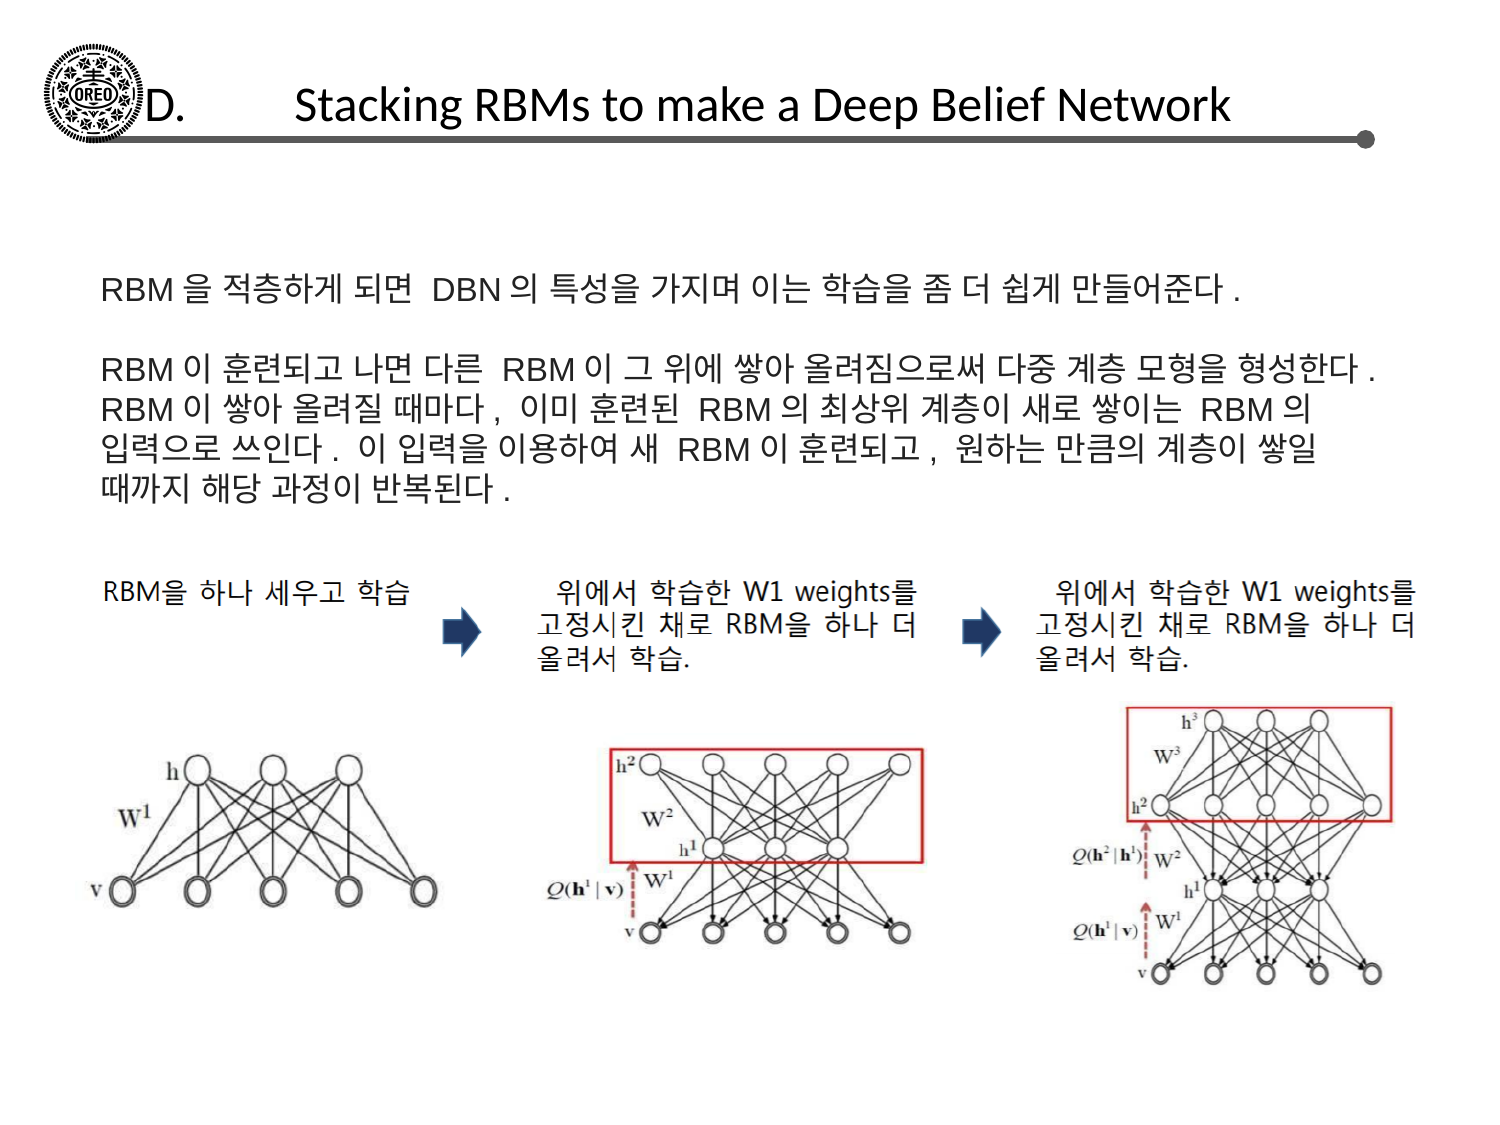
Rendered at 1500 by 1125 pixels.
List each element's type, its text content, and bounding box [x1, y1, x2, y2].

picture [41, 41, 146, 146]
text_box RBM을 적층하게 되면 DBN의 특성을 가지며 이는 학습을 좀 더 쉽게 만들어준다. RBM이 훈련되고 나면 다른 RBM이 그 위에 쌓아 올려짐으로써 다중 계층 모형을 형성한다. RBM이 쌓아 올려질 때마다, 이미 훈련된 RBM의 최상위 계층이 새로 쌓이는 RBM의 입력으로 쓰인다. 이 입력을 이용하여 새 RBM이 훈련되고, 원하는 만큼의 계층이 쌓일 때까지 해당 과정이 반복된다. [85, 261, 1415, 516]
picture [68, 560, 1432, 1002]
text_box D. Stacking RBMs to make a Deep Belief Network [146, 64, 1247, 139]
